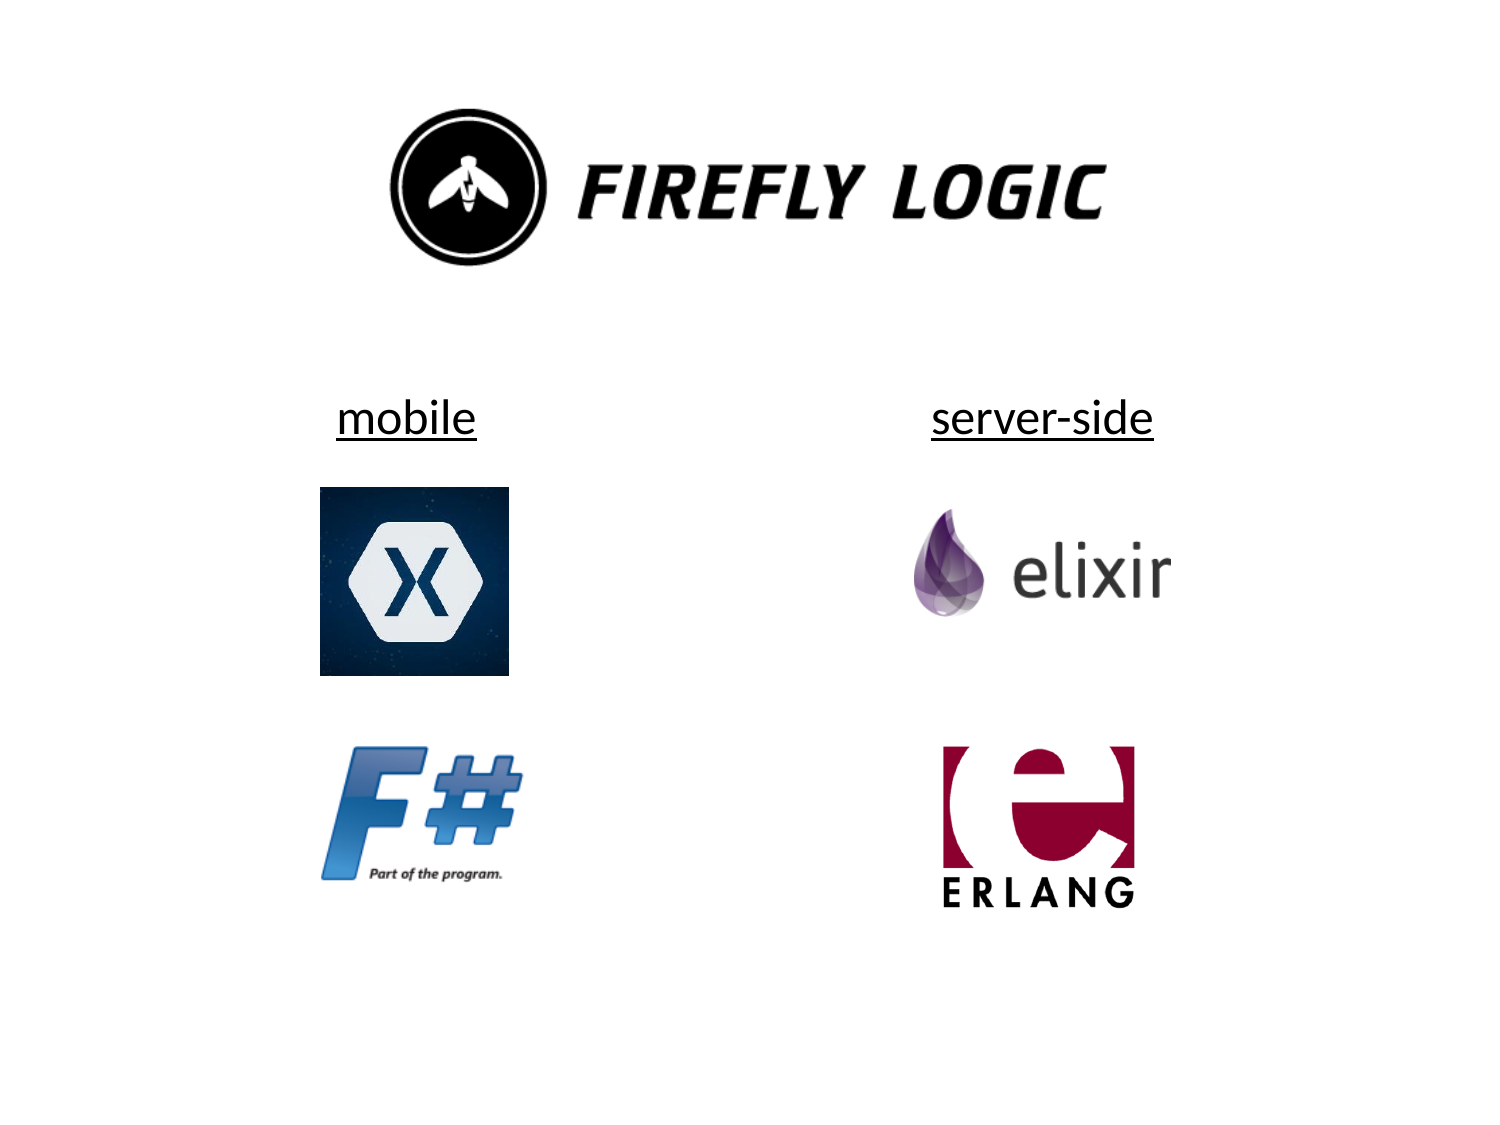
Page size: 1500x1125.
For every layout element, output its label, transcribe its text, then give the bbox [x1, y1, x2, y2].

text_box mobile [321, 376, 492, 452]
picture [383, 105, 1119, 275]
text_box server-side [916, 376, 1170, 452]
picture [914, 509, 1171, 617]
picture [320, 487, 509, 676]
picture [942, 744, 1135, 909]
picture [320, 744, 532, 887]
